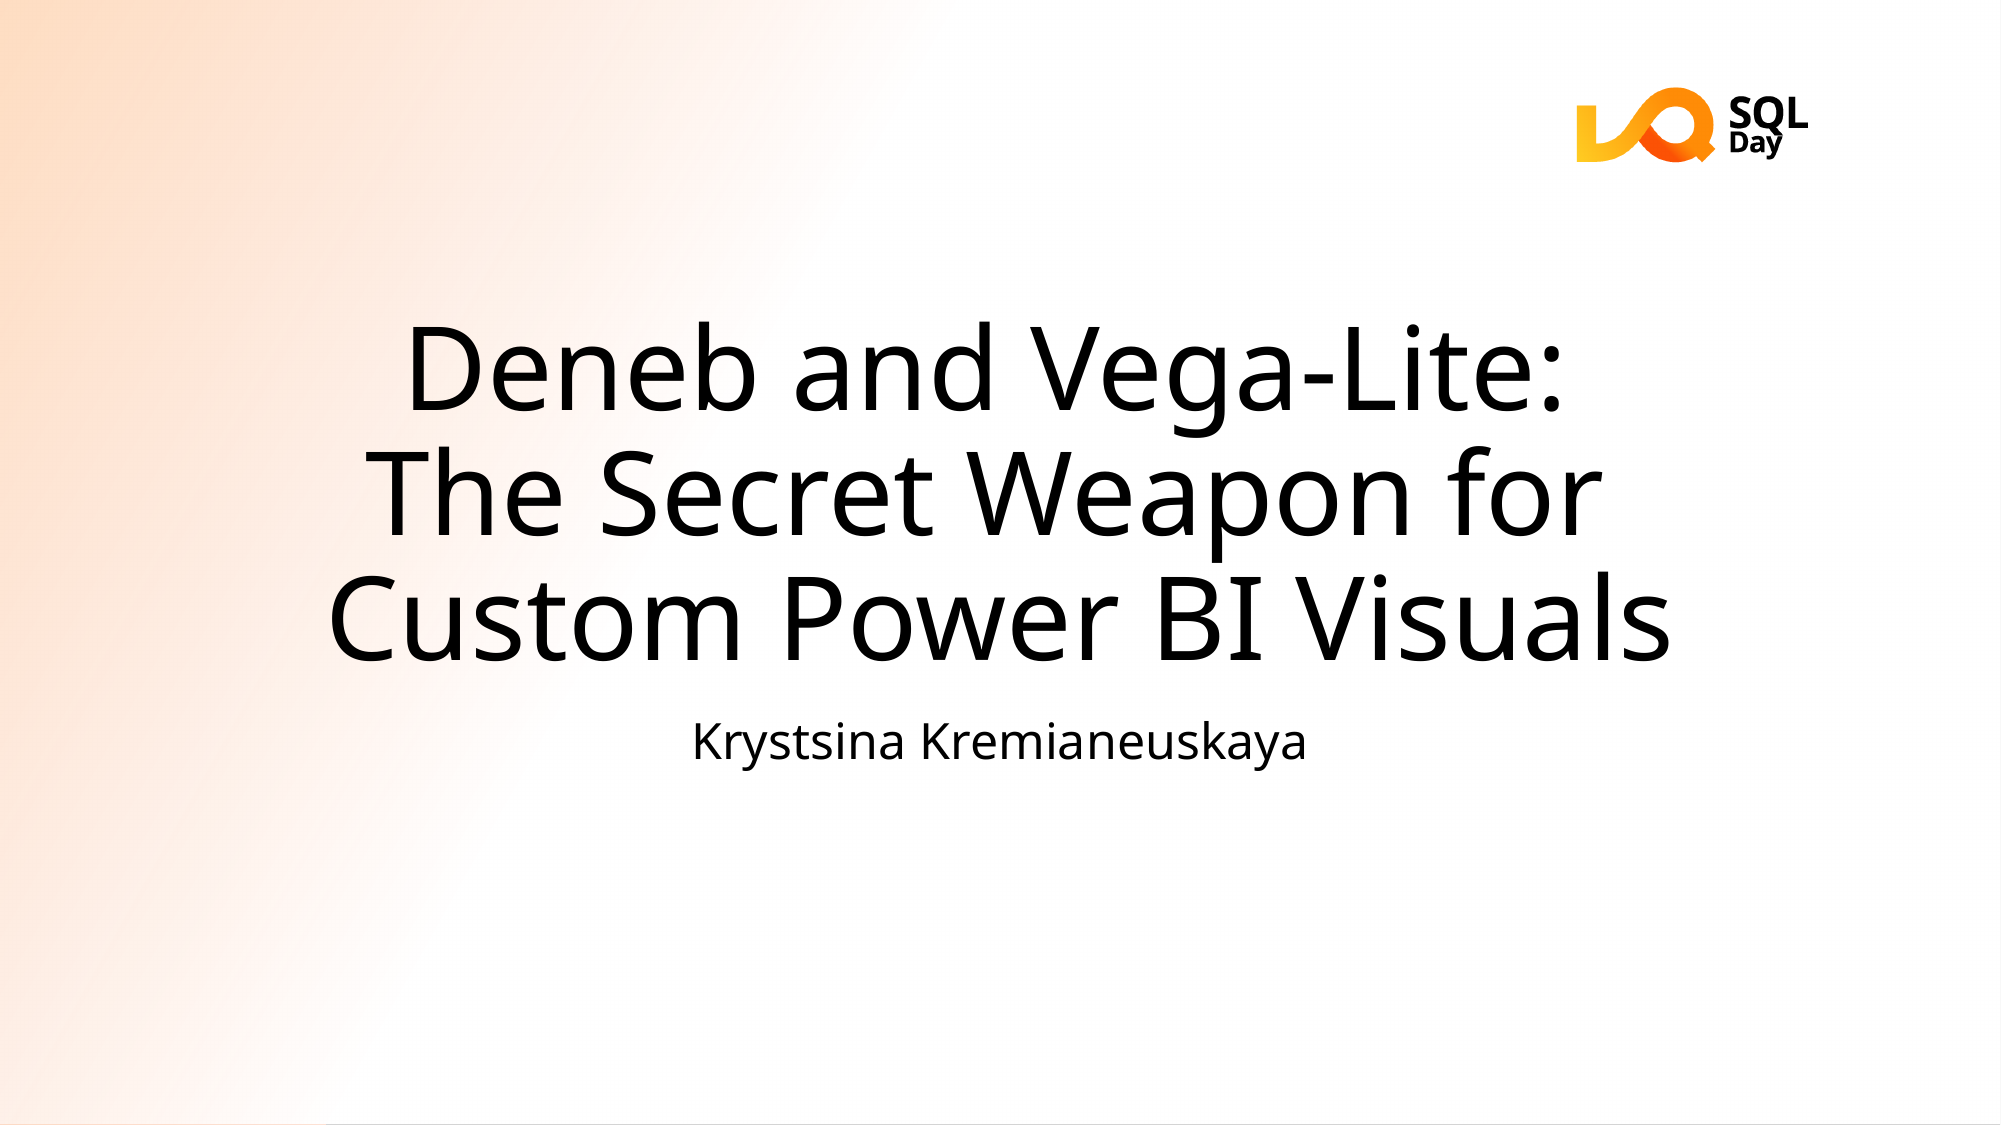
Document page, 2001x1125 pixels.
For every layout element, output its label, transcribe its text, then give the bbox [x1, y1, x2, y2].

subtitle Krystsina Kremianeuskaya [249, 708, 1750, 981]
picture [0, 0, 2001, 1125]
title Deneb and Vega-Lite: The Secret Weapon for Custom Power BI Visuals [249, 301, 1750, 694]
